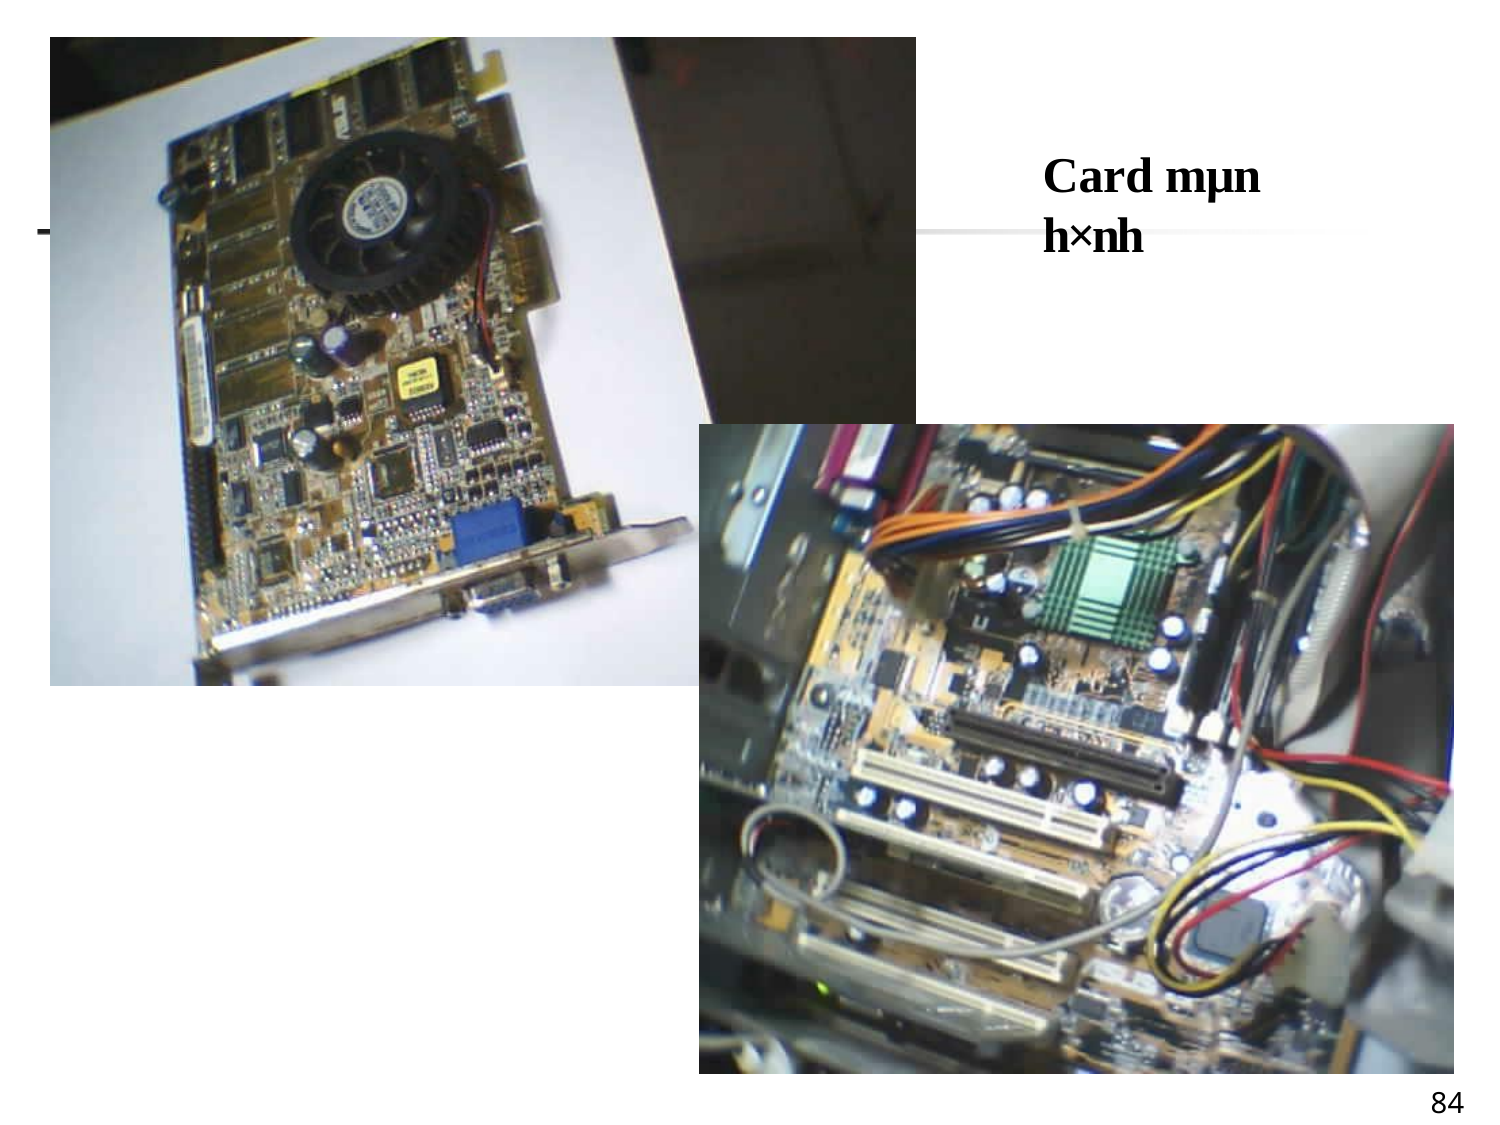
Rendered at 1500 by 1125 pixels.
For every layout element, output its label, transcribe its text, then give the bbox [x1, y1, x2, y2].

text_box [49, 37, 1454, 1074]
text_box 84 [1424, 1081, 1469, 1125]
picture [37, 229, 49, 235]
